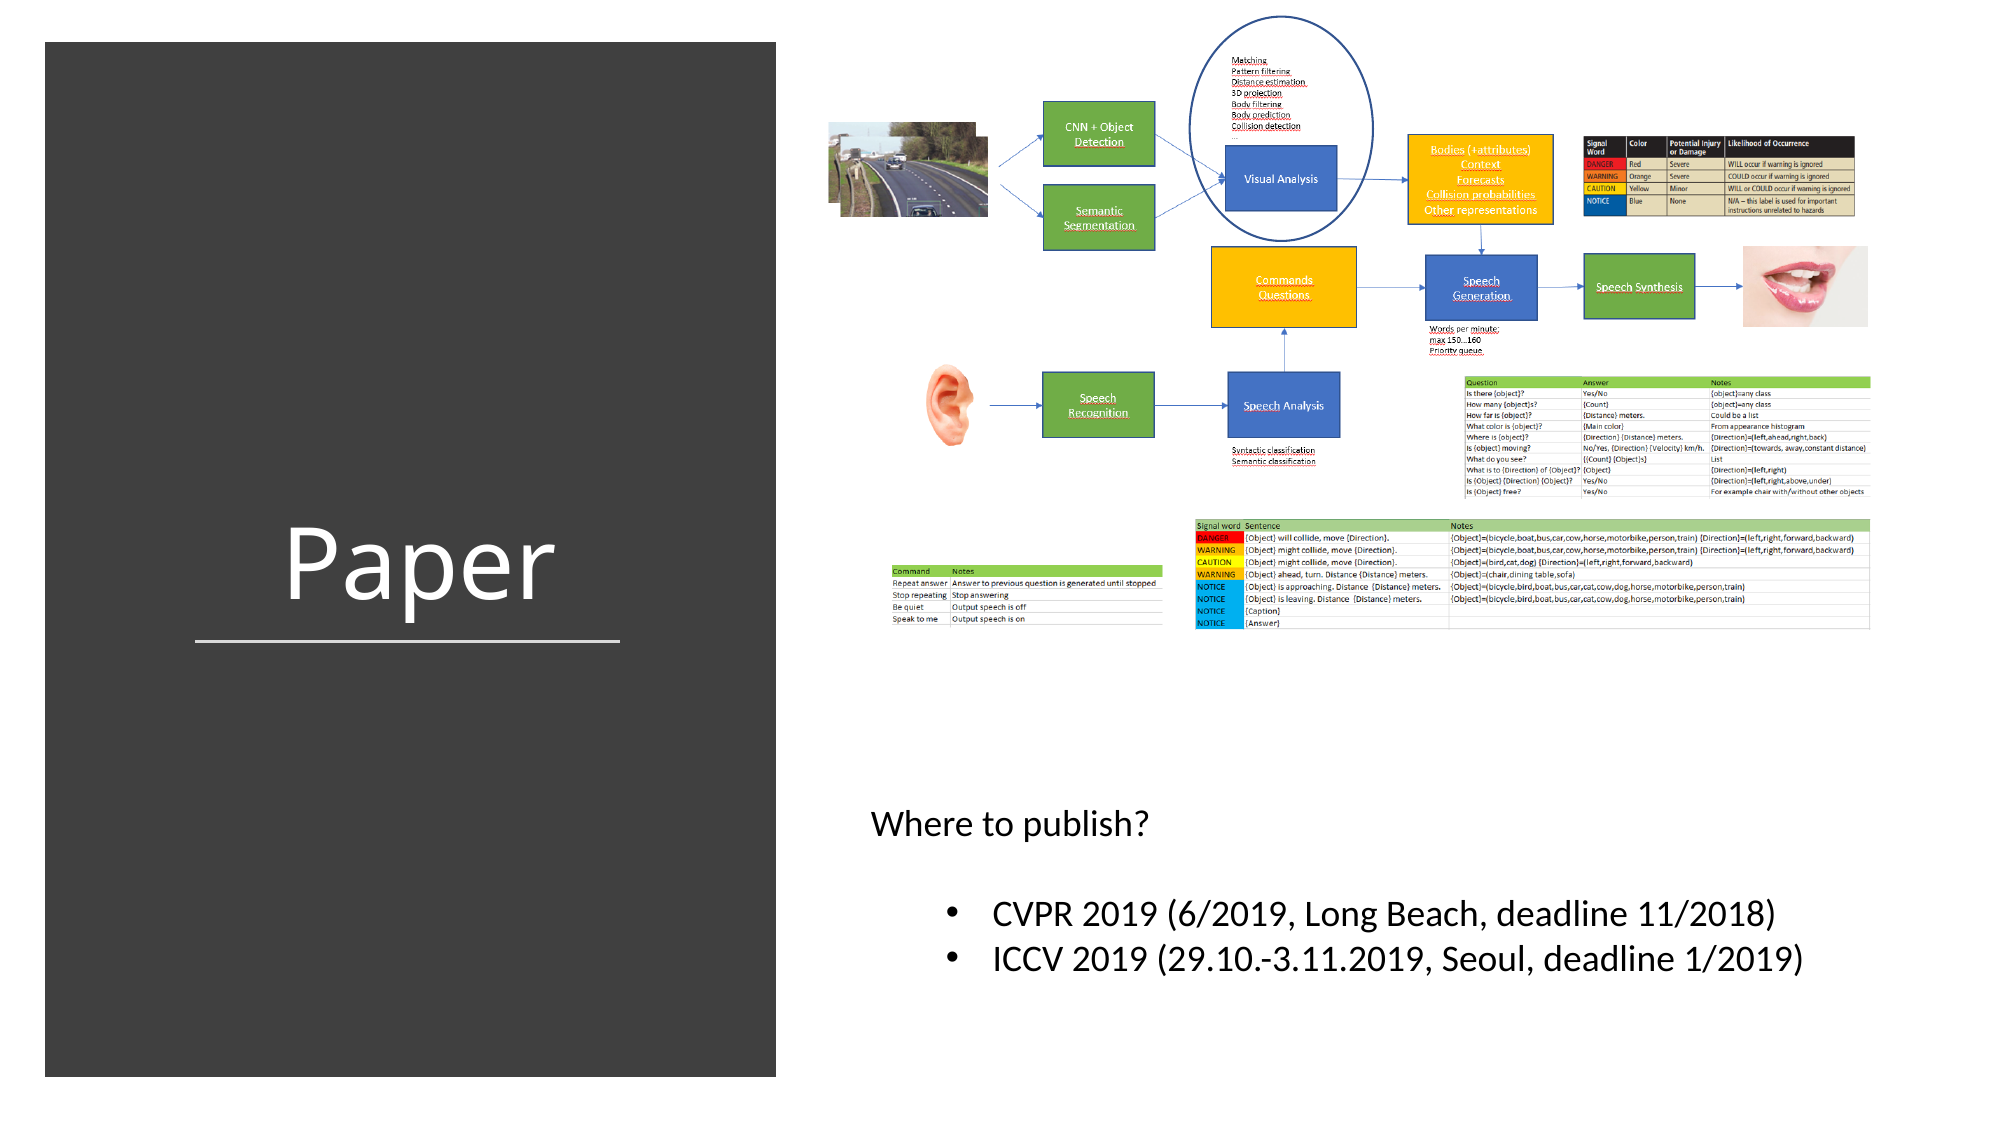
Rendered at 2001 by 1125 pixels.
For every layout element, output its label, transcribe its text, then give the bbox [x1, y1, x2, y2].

text_box Paper [82, 149, 756, 629]
text_box Where to publish? CVPR 2019 (6/2019, Long Beach, deadline 11/2018) ICCV 2019 (29.10.-3.11.2019, Seoul, deadline 1/2019) [856, 746, 1820, 1032]
picture [812, 52, 1880, 642]
text_box [54, 52, 767, 1067]
text_box [1213, 15, 1350, 52]
